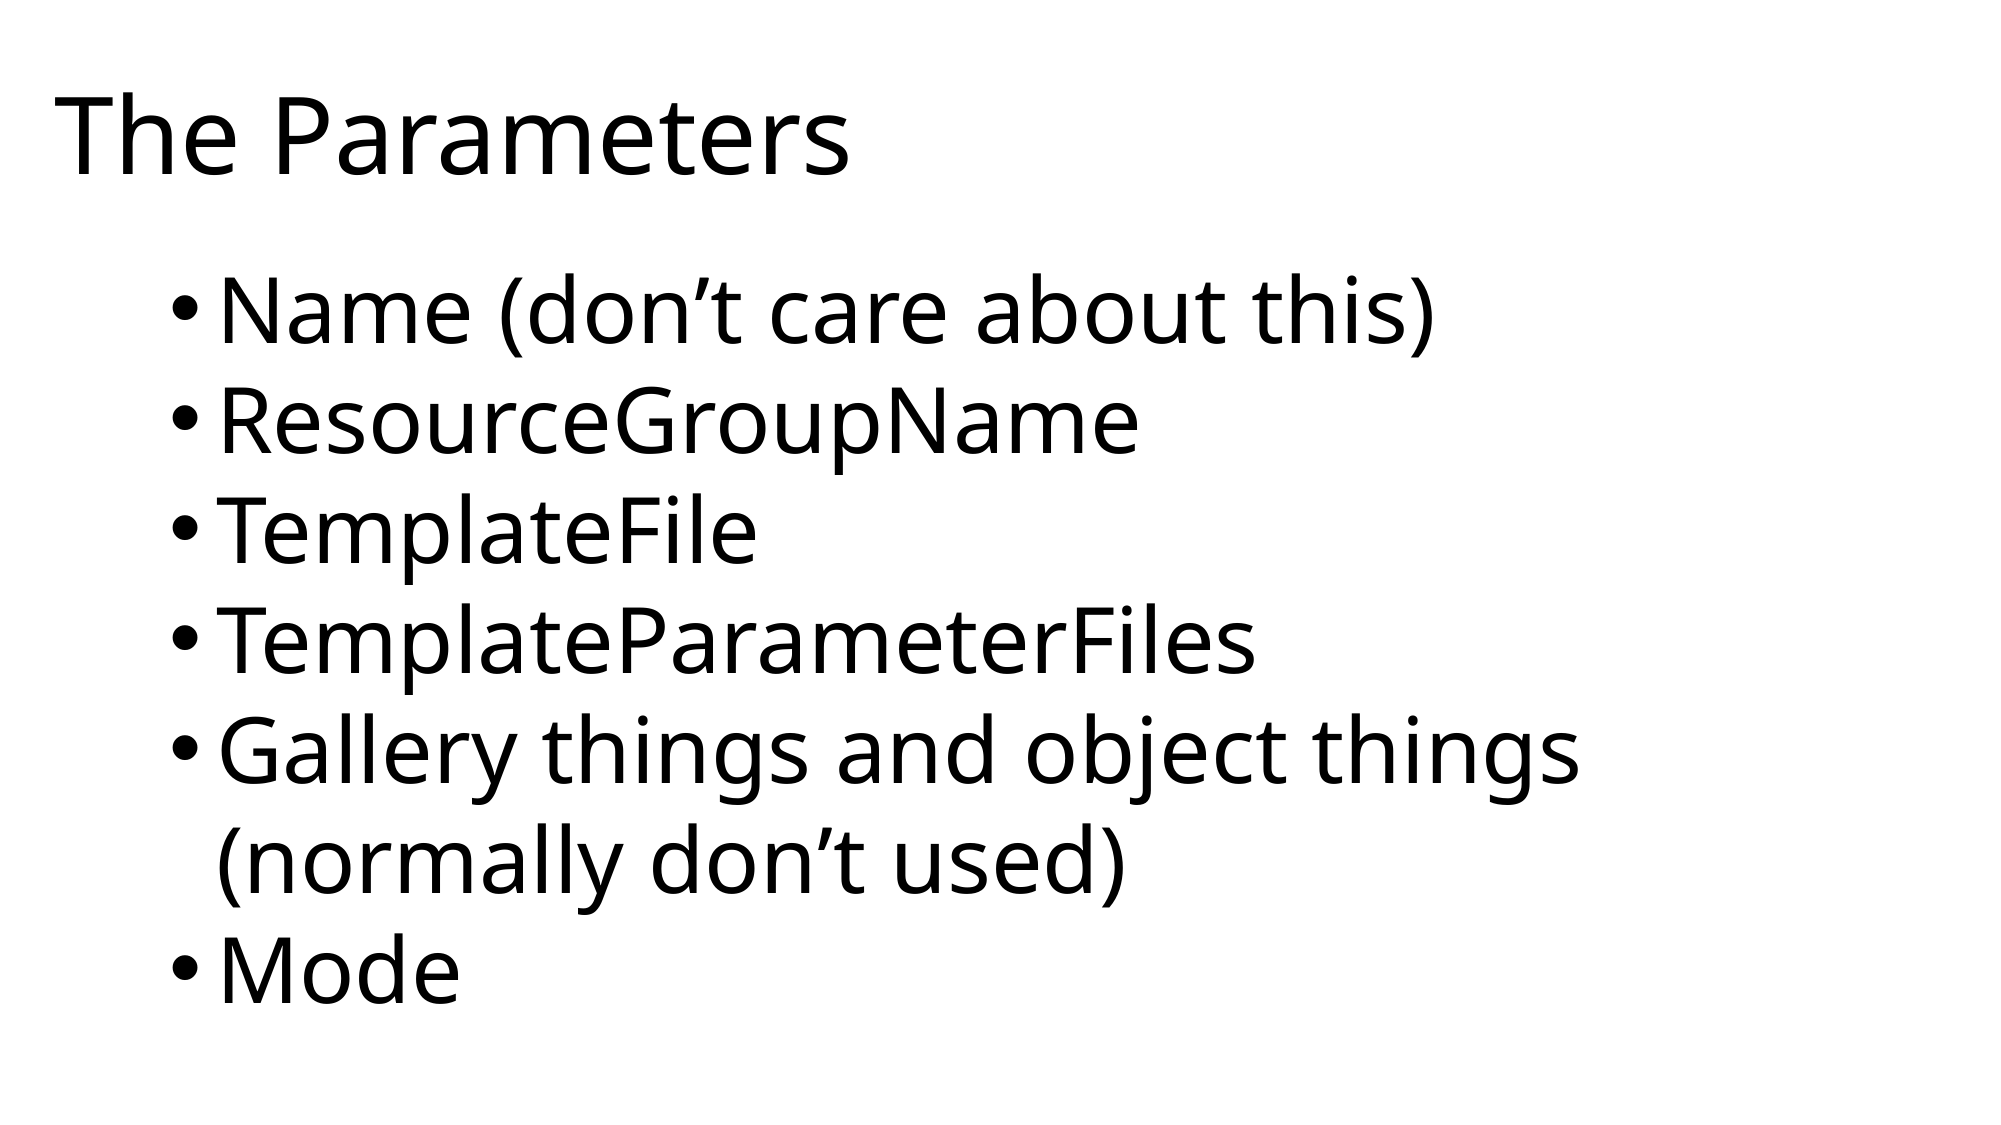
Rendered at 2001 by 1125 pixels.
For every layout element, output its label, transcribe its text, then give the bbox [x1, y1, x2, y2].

text_box Name (don’t care about this) ResourceGroupName TemplateFile TemplateParameterFiles Gallery things and object things (normally don’t used) Mode [154, 244, 1666, 1030]
title The Parameters [39, 48, 920, 206]
